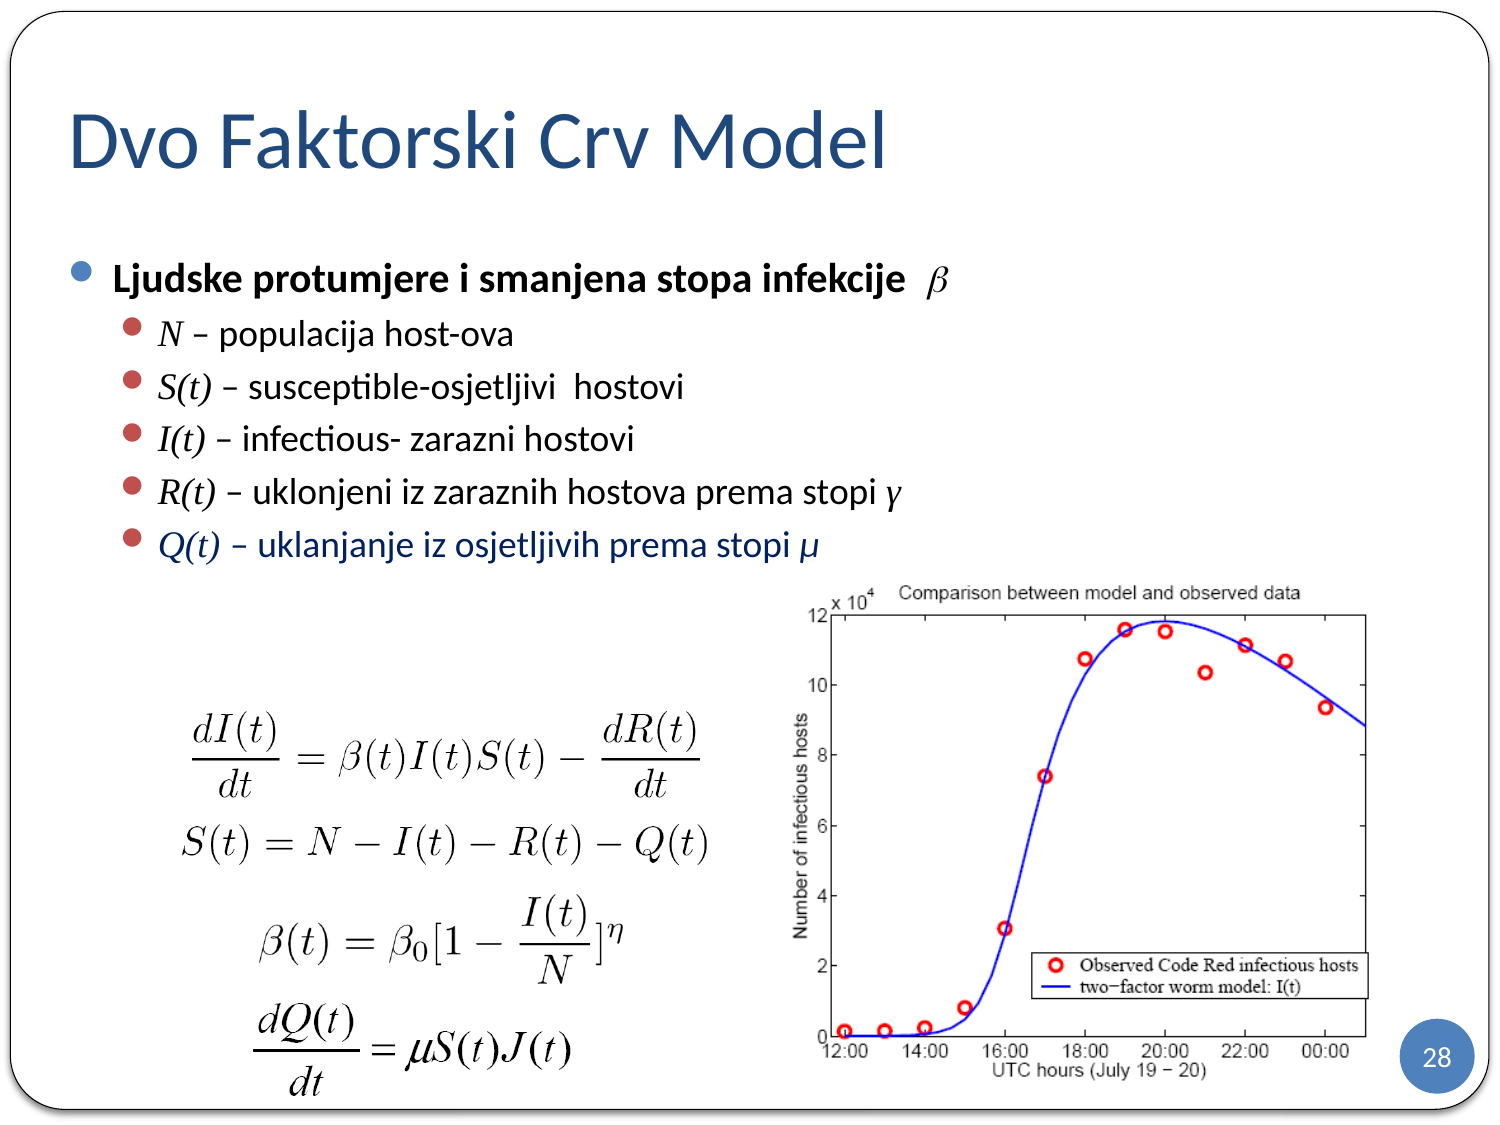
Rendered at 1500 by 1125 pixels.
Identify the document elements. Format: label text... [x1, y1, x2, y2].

picture [785, 573, 1388, 1092]
slide_number 28 [1399, 1018, 1475, 1094]
list Ljudske protumjere i smanjena stopa infekcije  N – populacija host-ova S(t) – susceptible-osjetljivi hostovi I(t) – infectious- zarazni hostovi R(t) – uklonjeni iz zaraznih hostova prema stopi γ Q(t) – uklanjanje iz osjetljivih prema stopi μ [52, 243, 1460, 1089]
picture [241, 881, 629, 1107]
title Dvo Faktorski Crv Model [52, 44, 1460, 233]
picture [170, 689, 717, 875]
